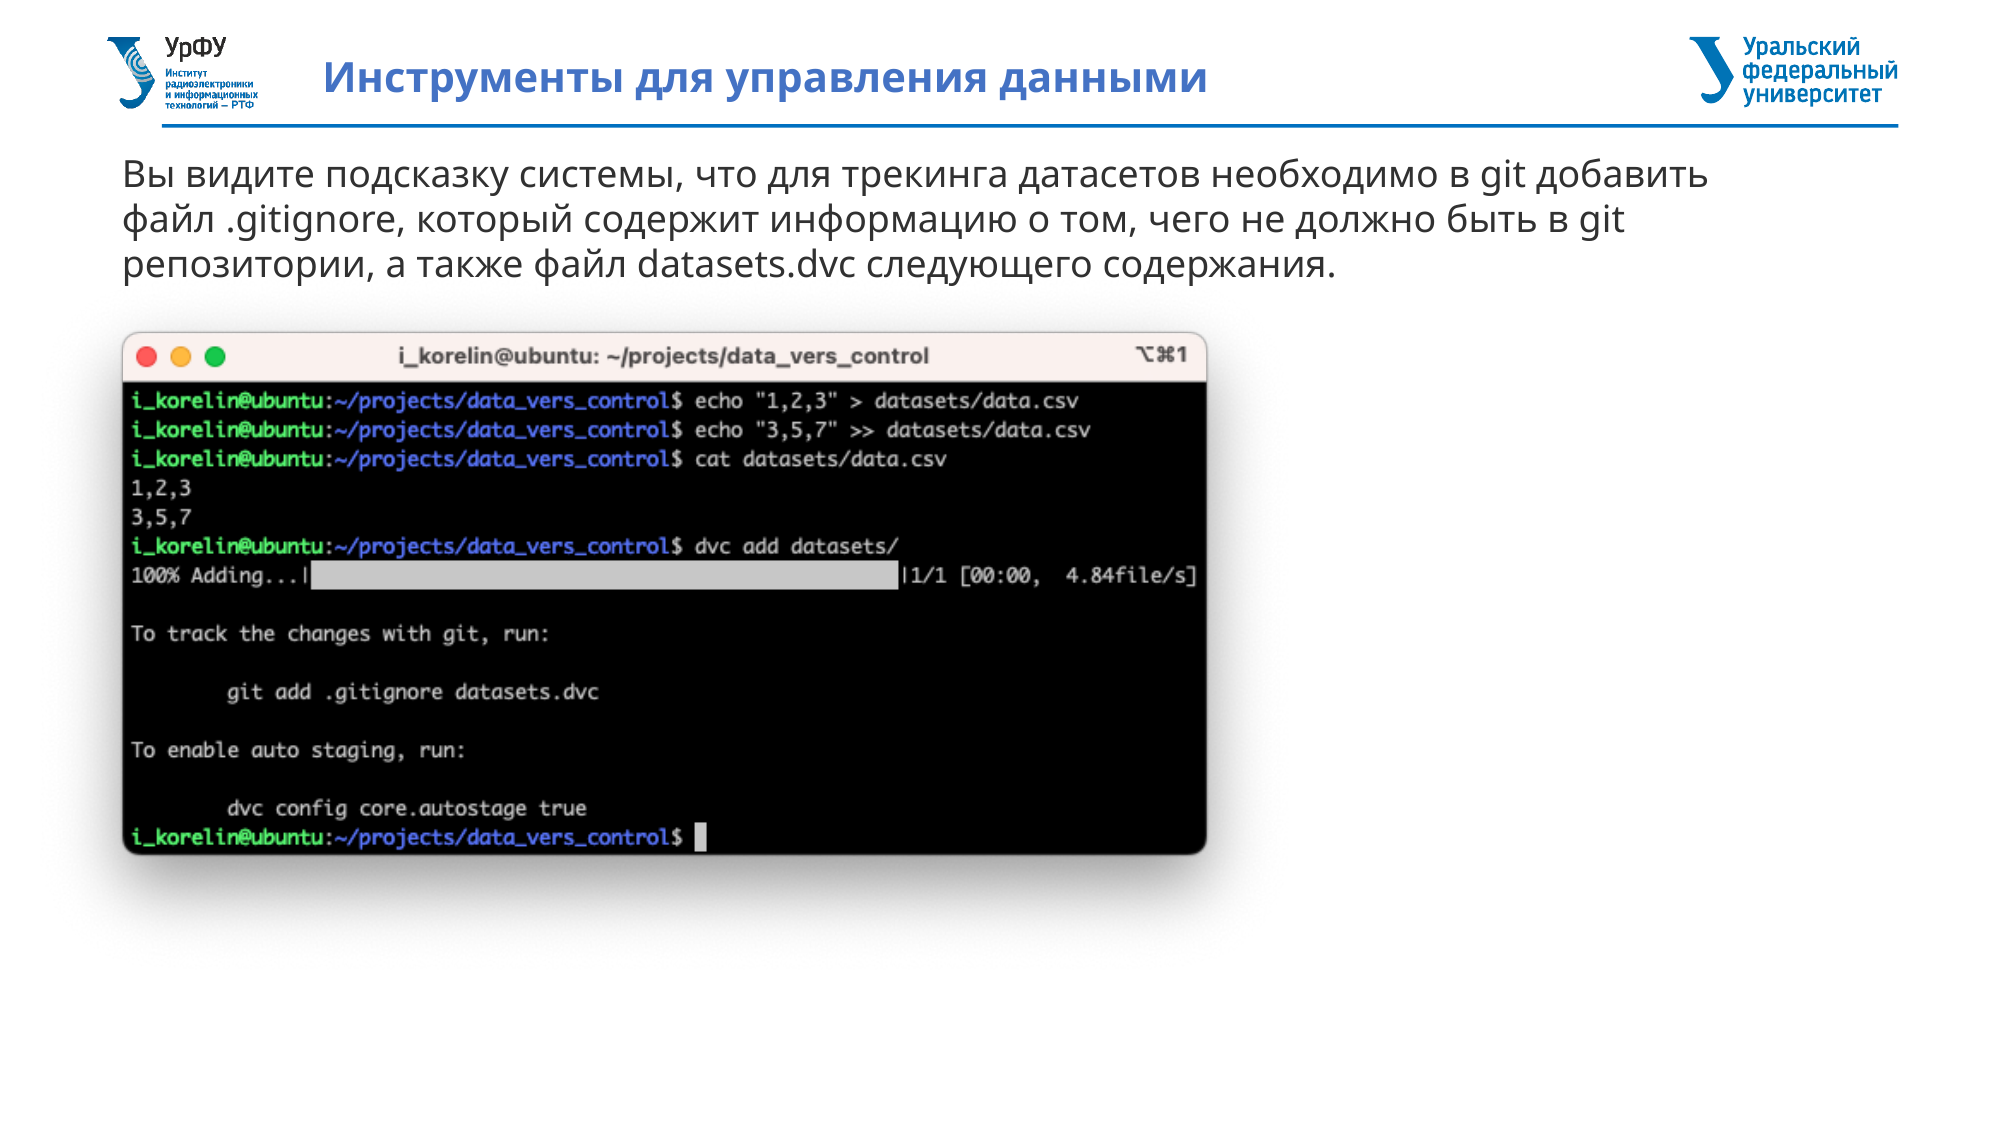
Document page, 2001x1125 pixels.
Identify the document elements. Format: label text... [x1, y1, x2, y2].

text_box Вы видите подсказку системы, что для трекинга датасетов необходимо в git добавить файл .gitignore, который содержит информацию о том, чего не должно быть в git репозитории, а также файл datasets.dvc следующего содержания. [107, 142, 1899, 293]
picture [27, 268, 1303, 983]
text_box Инструменты для управления данными [307, 43, 1687, 108]
picture [107, 37, 258, 109]
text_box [1687, 35, 1899, 109]
text_box [161, 123, 1899, 129]
